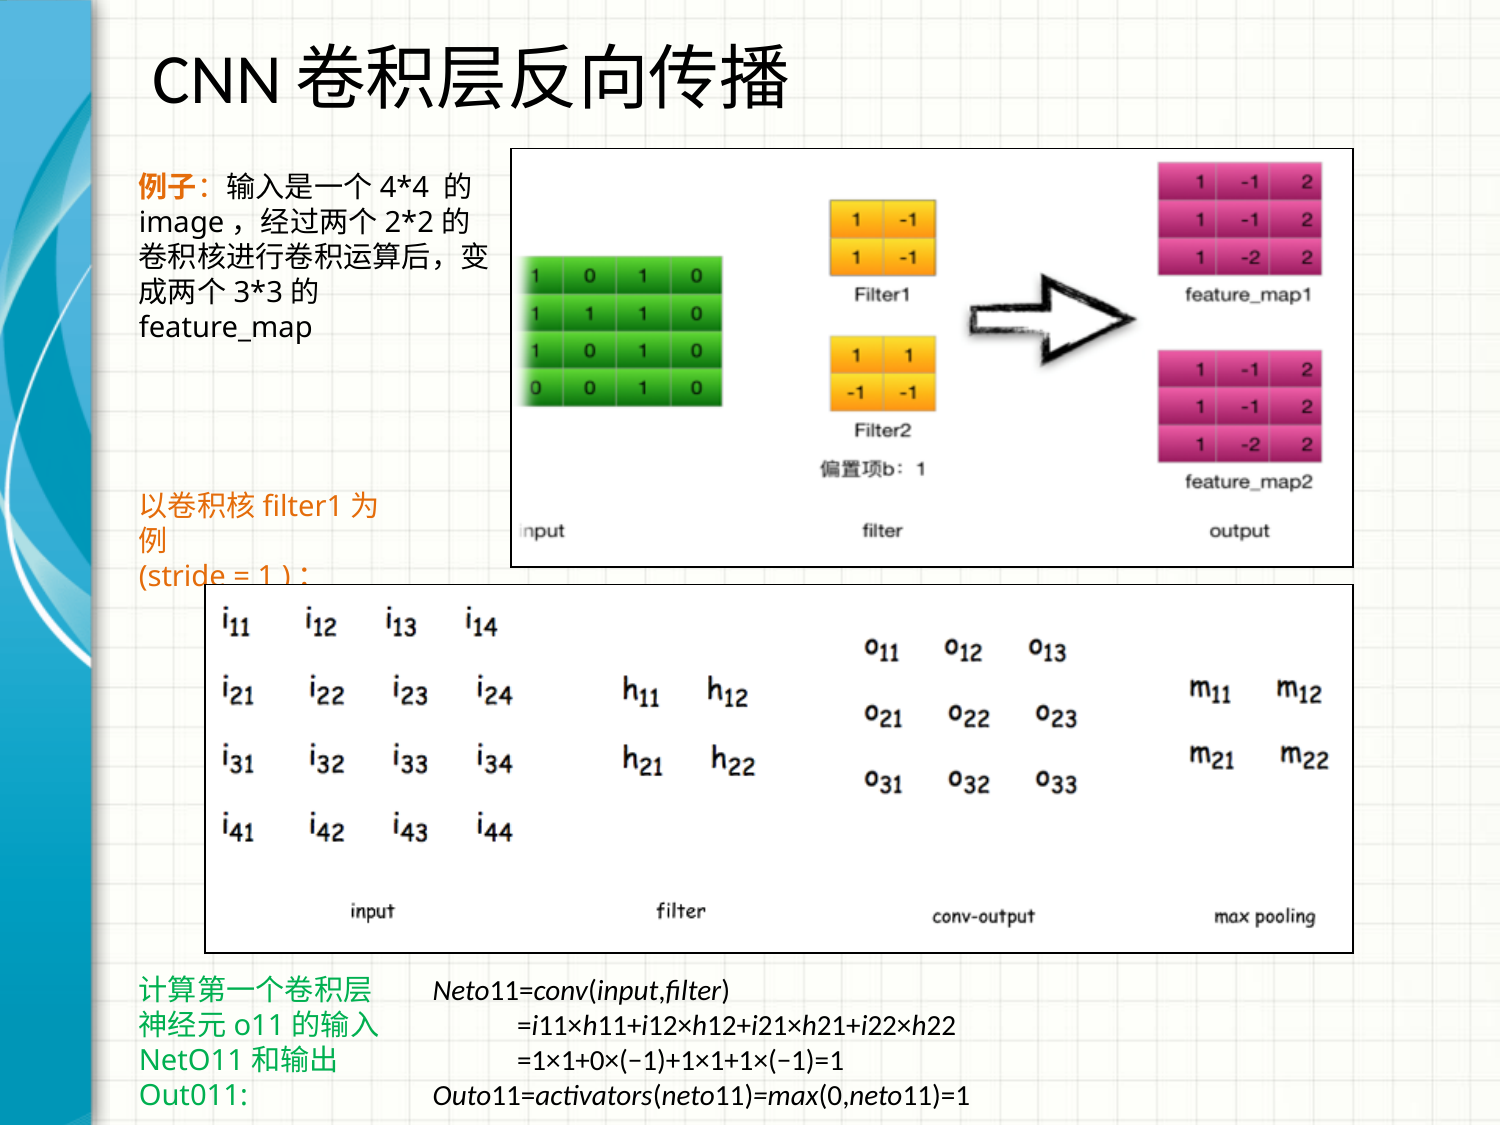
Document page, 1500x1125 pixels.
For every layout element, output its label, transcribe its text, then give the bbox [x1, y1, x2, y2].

picture [0, 0, 1500, 1125]
text_box 计算第一个卷积层神经元o11的输入NetO11和输出Out011: [123, 964, 396, 1119]
text_box 例子：输入是一个4*4 的image，经过两个2*2的卷积核进行卷积运算后，变成两个3*3的feature_map [123, 160, 506, 351]
title CNN卷积层反向传播 [138, 24, 1400, 126]
text_box 以卷积核filter1为例 (stride = 1 )： [123, 479, 424, 600]
text_box Neto11=conv(input,filter) =i11×h11+i12×h12+i21×h21+i22×h22 =1×1+0×(−1)+1×1+1×(−1)=1 Outo11=activators(neto11)=max(0,neto11)=1 [417, 964, 1400, 1119]
